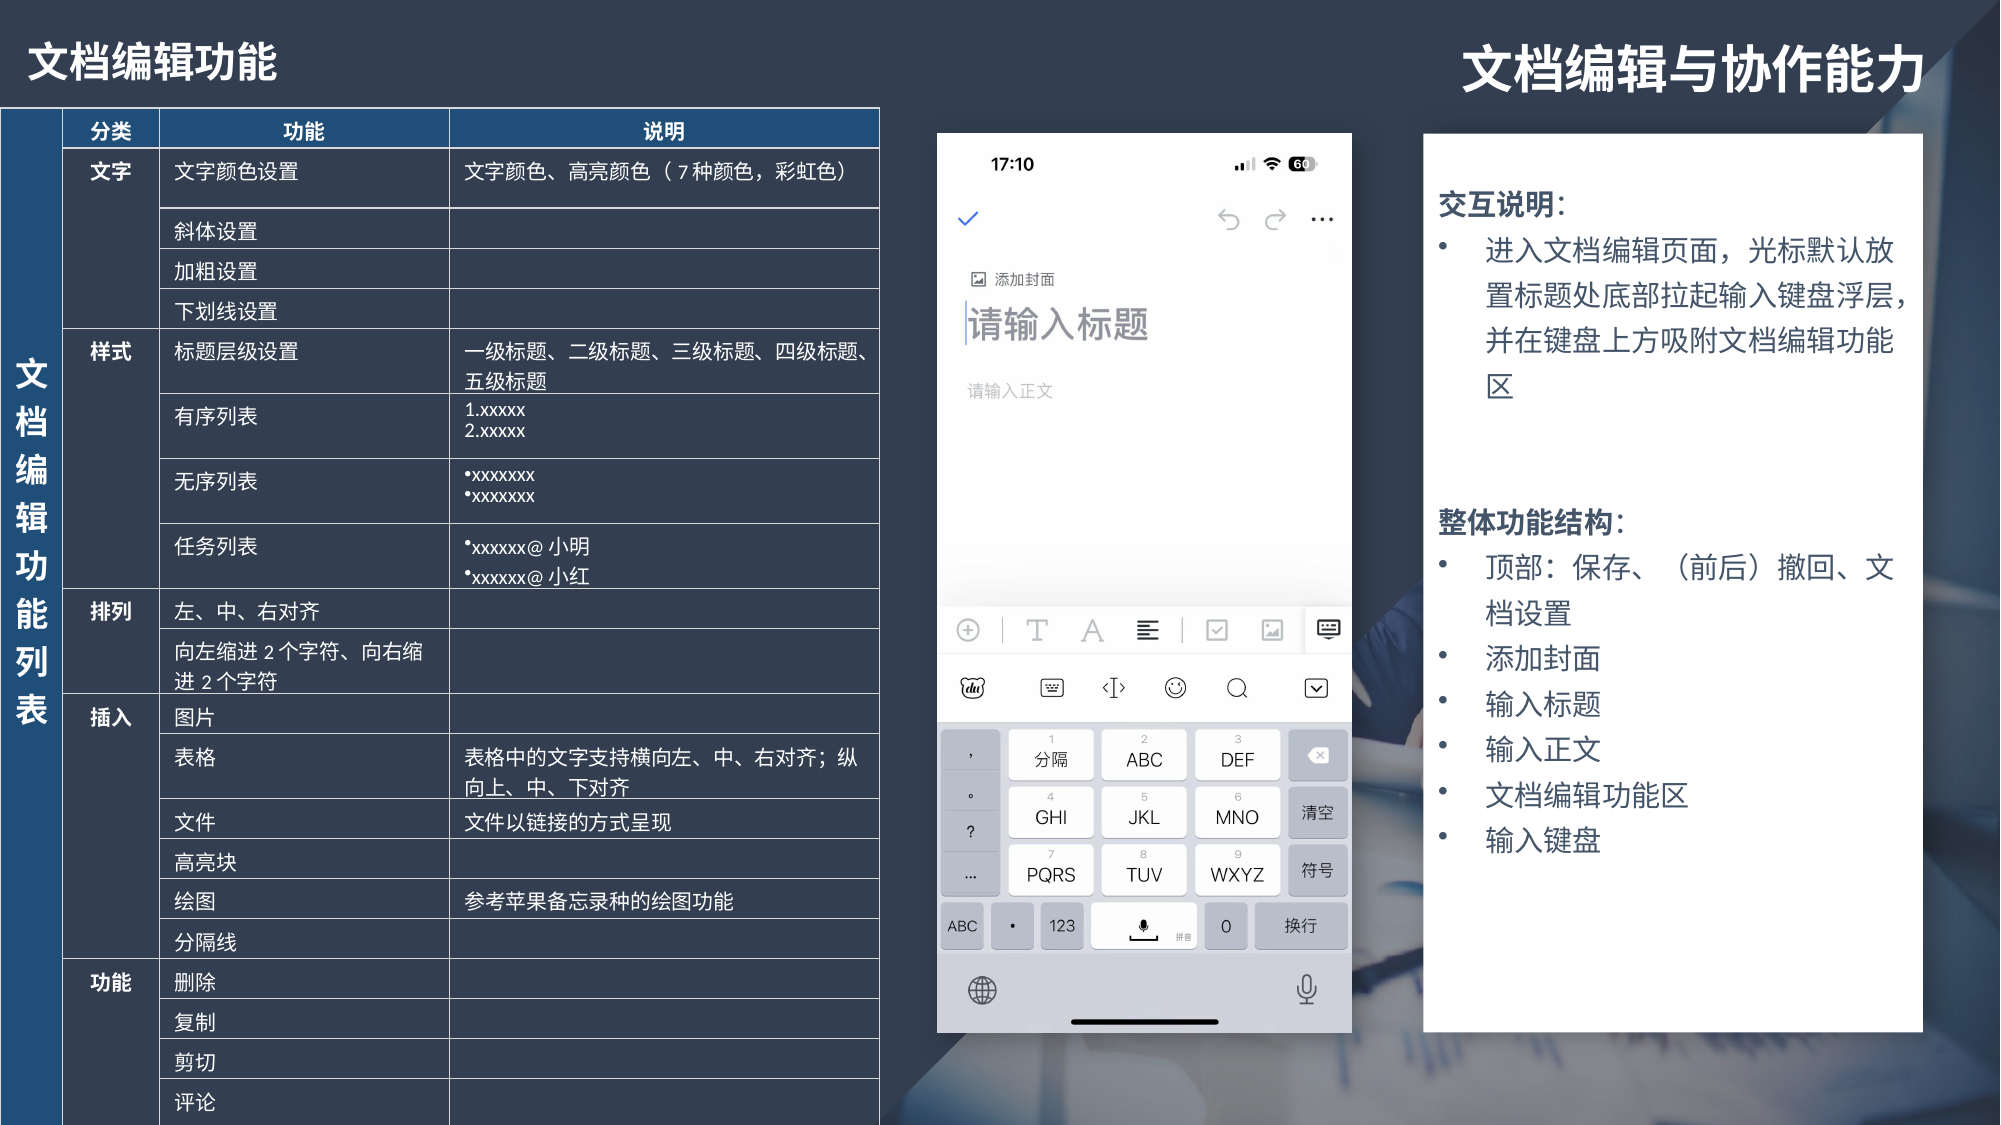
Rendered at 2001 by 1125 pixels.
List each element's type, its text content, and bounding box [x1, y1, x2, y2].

table_cell 表格 [160, 734, 449, 798]
table_cell 左、中、右对齐 [160, 589, 449, 628]
table_cell 有序列表 [160, 394, 449, 458]
table_cell 高亮块 [160, 839, 449, 878]
table_cell 功能 [63, 959, 159, 1125]
table_header 功能 [160, 109, 449, 147]
table_cell 样式 [63, 329, 159, 588]
table_cell 无序列表 [160, 459, 449, 523]
table_cell 一级标题、二级标题、三级标题、四级标题、五级标题 [450, 329, 879, 393]
text_box 交互说明： 进入文档编辑页面，光标默认放置标题处底部拉起输入键盘浮层，并在键盘上方吸附文档编辑功能区 整体功能结构： 顶部：保存、（前后）撤回、文档设置 添加封面 输入标题 输入正文 文档编辑功能区 输入键盘 [1423, 133, 1923, 1033]
table_cell [450, 289, 879, 328]
table_cell xxxxxxx xxxxxxx [450, 459, 879, 523]
table_cell [450, 589, 879, 628]
table_cell [450, 629, 879, 693]
table_cell [450, 694, 879, 733]
table_cell 分隔线 [160, 919, 449, 958]
table_cell [450, 1079, 879, 1125]
table_cell 文字 [63, 149, 159, 328]
table_cell 向左缩进2个字符、向右缩进2个字符 [160, 629, 449, 693]
table_cell 绘图 [160, 879, 449, 918]
table_header 说明 [450, 109, 879, 147]
text_box 文档编辑功能 [13, 23, 674, 93]
table_cell [450, 839, 879, 878]
table_cell 任务列表 [160, 524, 449, 588]
table_cell 复制 [160, 999, 449, 1038]
table_cell 评论 [160, 1079, 449, 1125]
table_cell [450, 919, 879, 958]
table_cell 加粗设置 [160, 249, 449, 288]
table_cell 文字颜色设置 [160, 149, 449, 207]
table_cell 斜体设置 [160, 209, 449, 248]
table_cell xxxxx xxxxx [450, 394, 879, 458]
table_cell [450, 209, 879, 248]
table_cell 文字颜色、高亮颜色（7种颜色，彩虹色） [450, 149, 879, 207]
table_cell 删除 [160, 959, 449, 998]
table_cell 表格中的文字支持横向左、中、右对齐；纵向上、中、下对齐 [450, 734, 879, 798]
table_cell [450, 249, 879, 288]
text_box [880, 0, 2000, 1125]
table_cell xxxxxx@小明 xxxxxx@小红 [450, 524, 879, 588]
table_cell 剪切 [160, 1039, 449, 1078]
table_cell [450, 959, 879, 998]
table_cell [450, 999, 879, 1038]
table_cell 插入 [63, 694, 159, 958]
table_cell 文件以链接的方式呈现 [450, 799, 879, 838]
table_cell 图片 [160, 694, 449, 733]
table_cell 参考苹果备忘录种的绘图功能 [450, 879, 879, 918]
table_cell [450, 1039, 879, 1078]
text_box 文档编辑与协作能力 [1281, 22, 1942, 107]
table_header 分类 [63, 109, 159, 147]
table_header 文 档 编 辑 功 能 列 表 [1, 109, 62, 1125]
table_cell 下划线设置 [160, 289, 449, 328]
picture [937, 133, 1352, 1033]
table_cell 文件 [160, 799, 449, 838]
table_cell 排列 [63, 589, 159, 693]
table_cell 标题层级设置 [160, 329, 449, 393]
